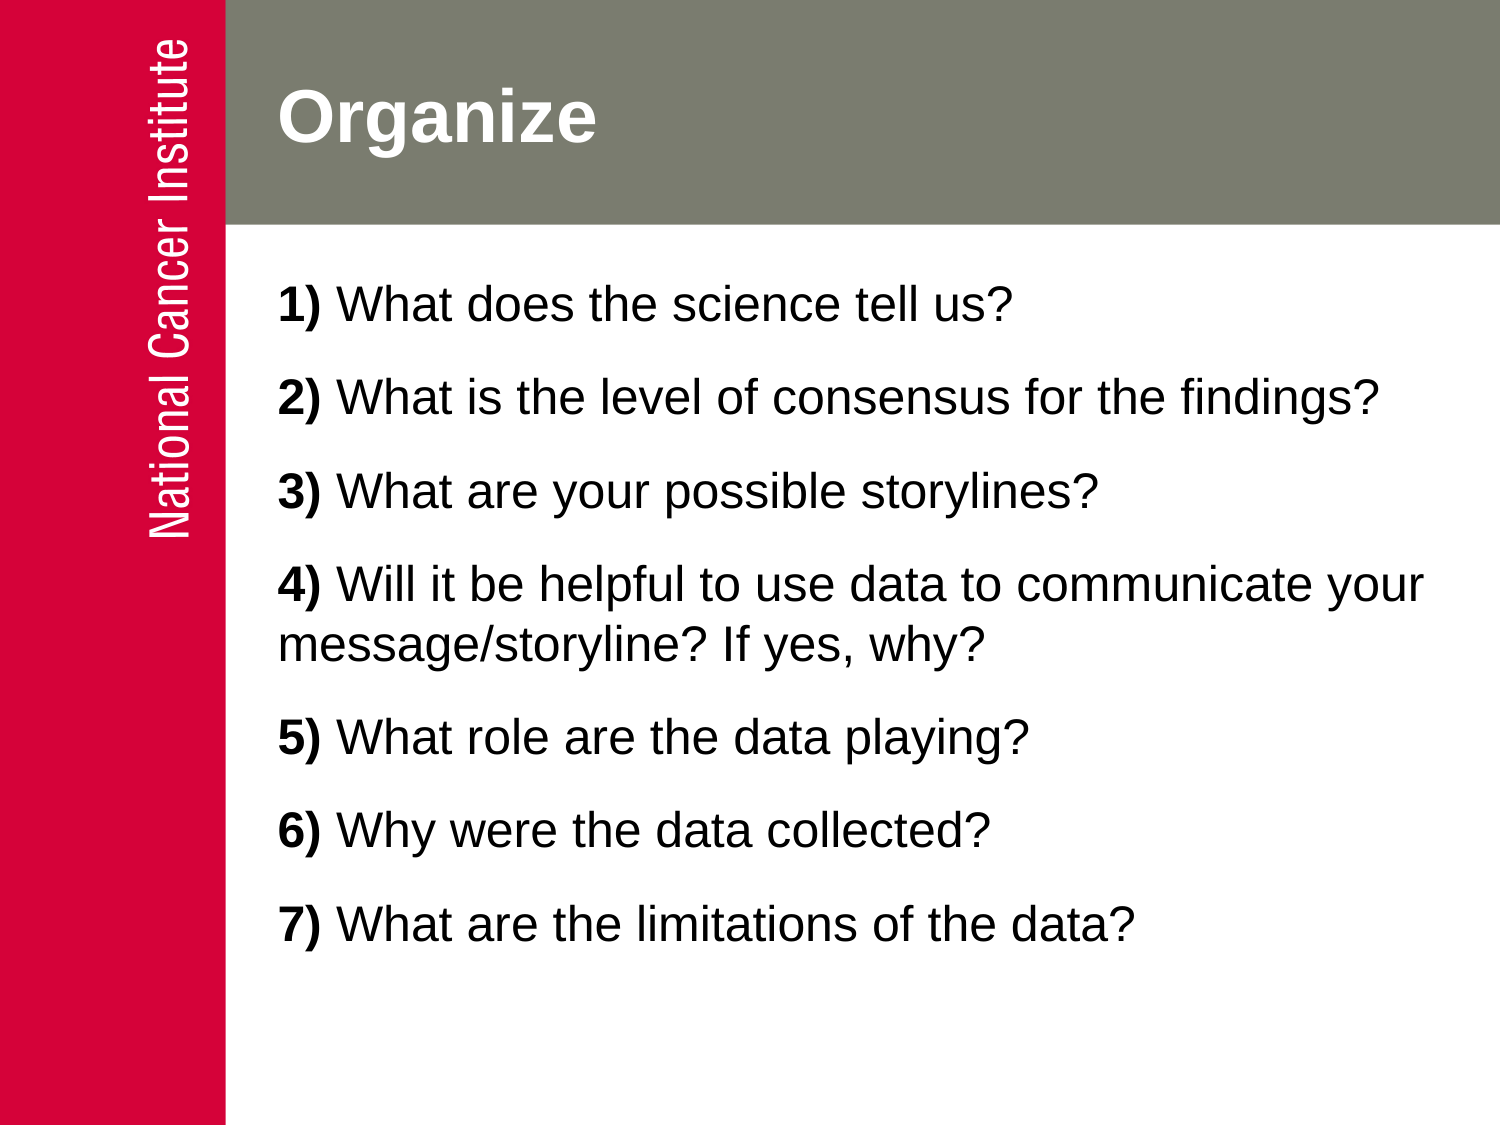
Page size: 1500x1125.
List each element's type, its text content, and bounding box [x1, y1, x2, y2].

title Organize [262, 18, 1463, 207]
list 1) What does the science tell us? 2) What is the level of consensus for the findings? 3) What are your possible storylines? 4) Will it be helpful to use data to communicate your message/storyline? If yes, why? 5) What role are the data playing? 6) Why were the data collected? 7) What are the limitations of the data? [262, 263, 1463, 1076]
picture [0, 0, 1500, 1125]
